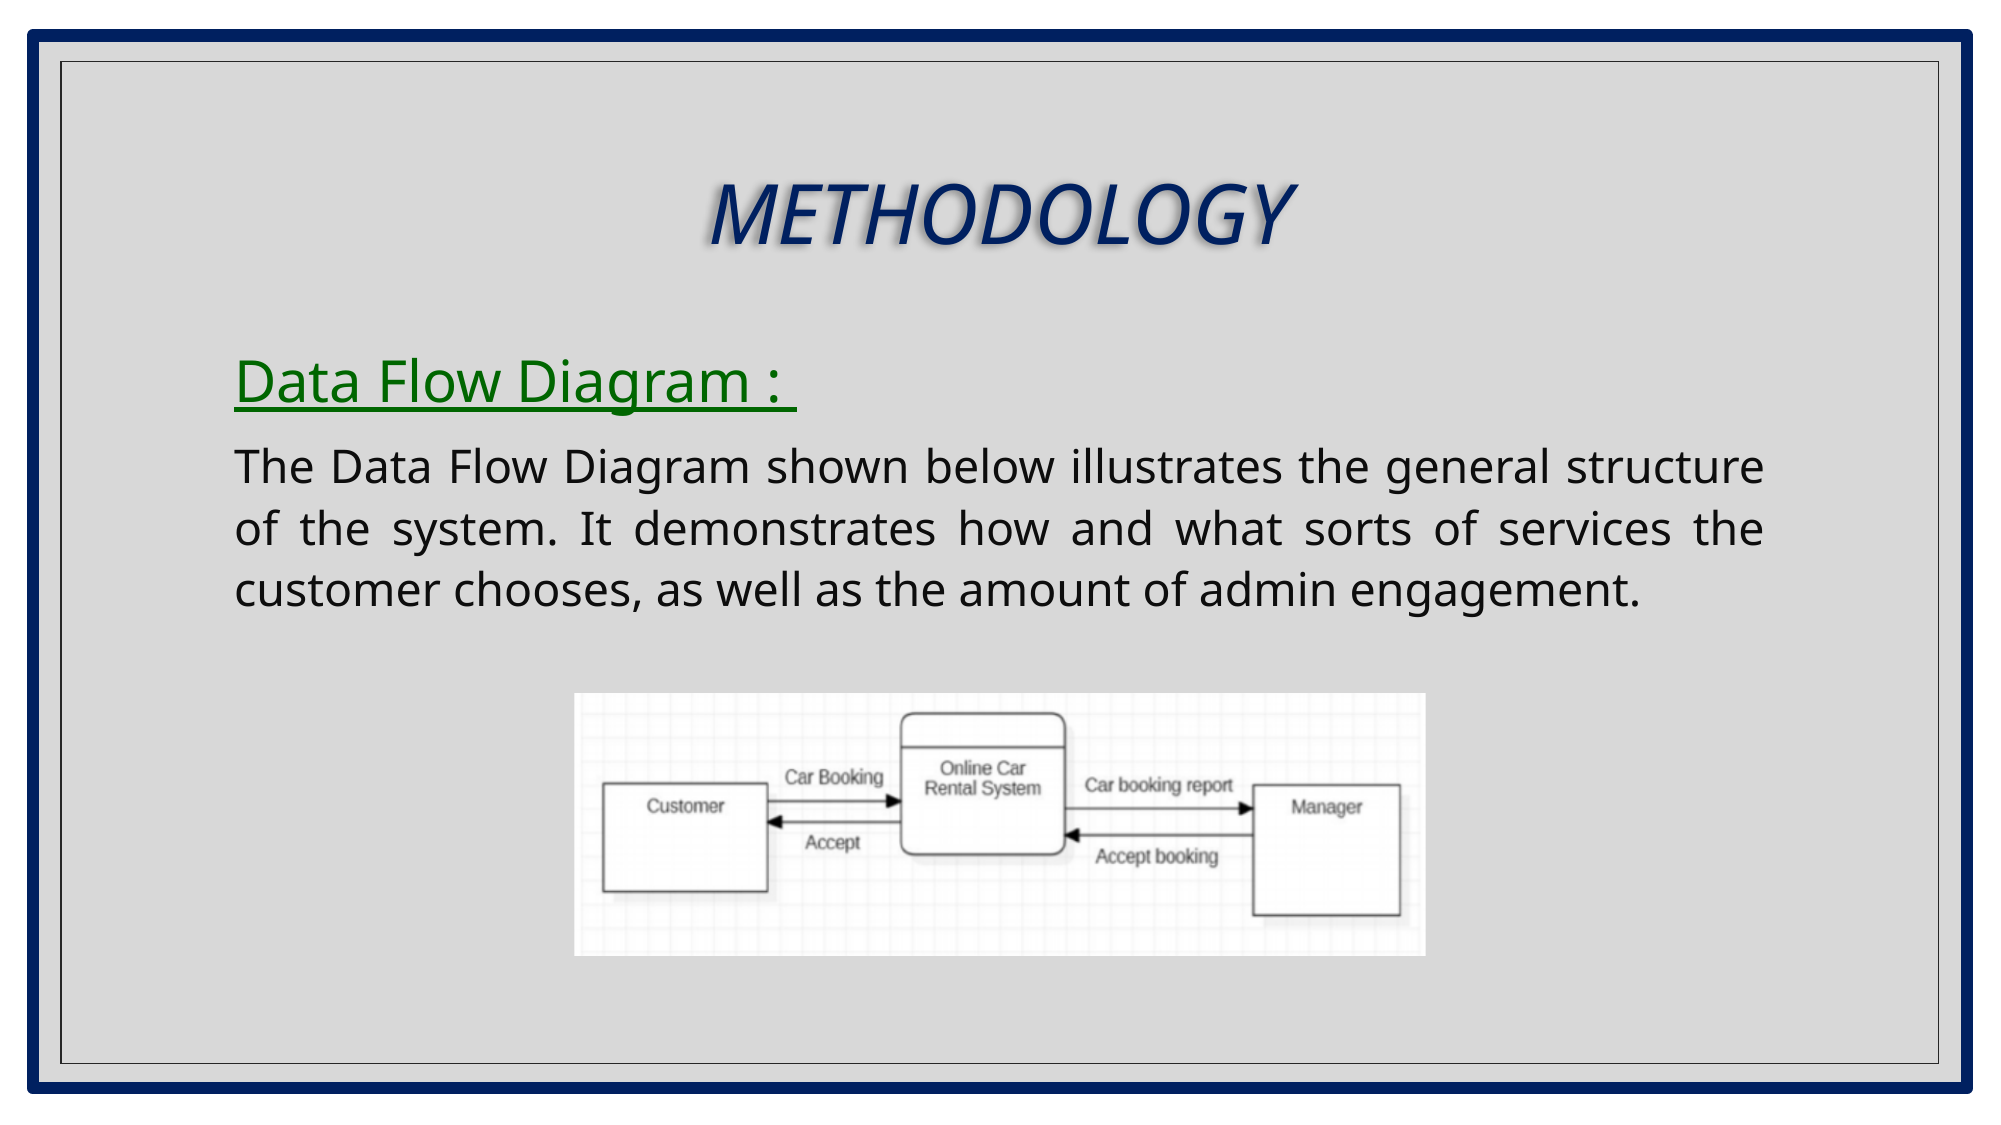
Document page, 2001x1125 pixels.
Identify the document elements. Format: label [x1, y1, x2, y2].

picture [574, 693, 1426, 956]
text_box [32, 35, 1968, 1089]
